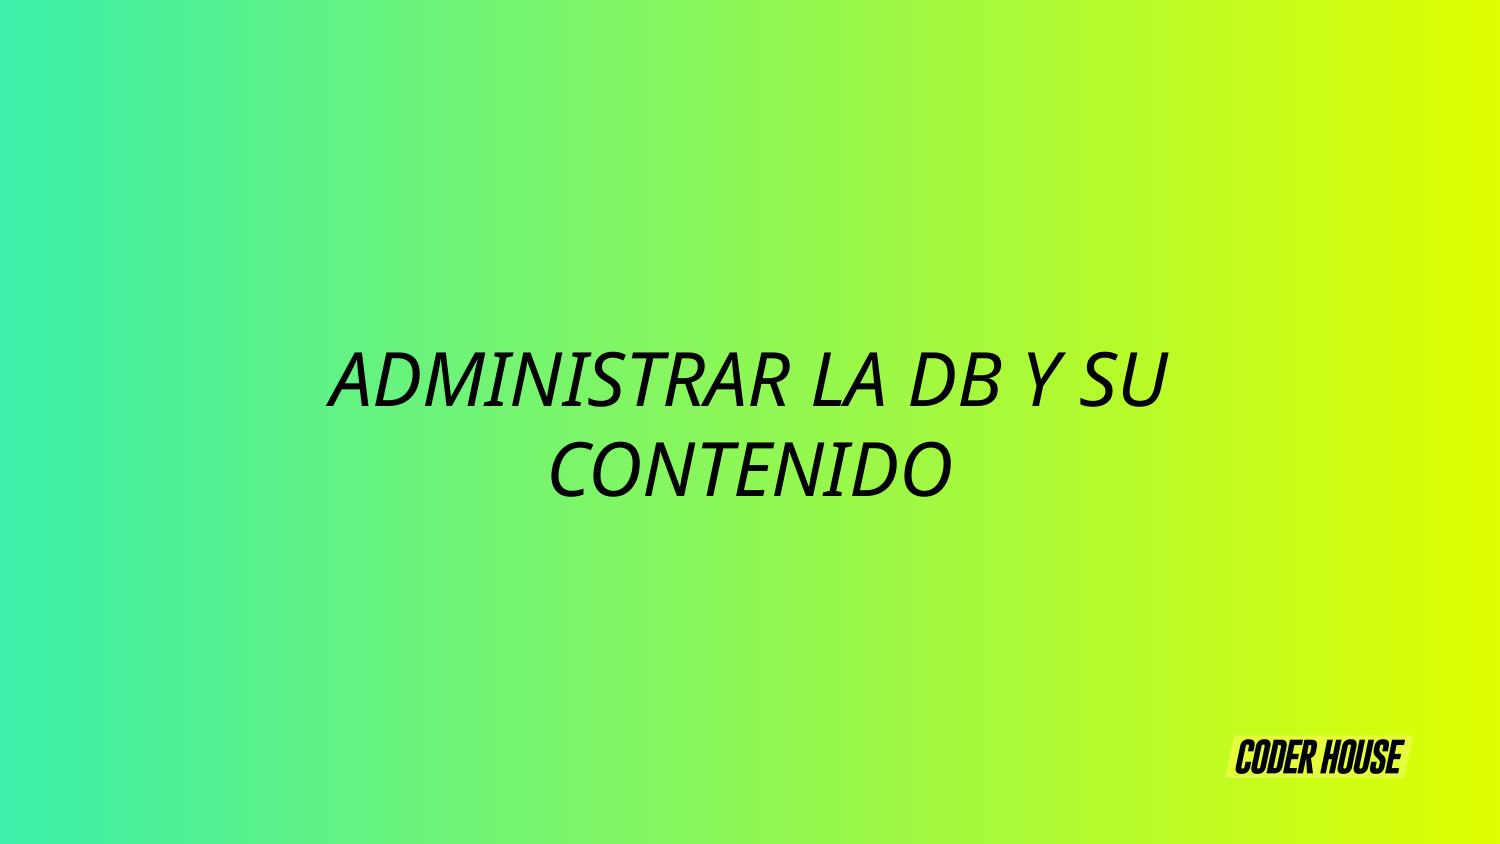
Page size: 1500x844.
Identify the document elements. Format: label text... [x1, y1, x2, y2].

picture [1221, 728, 1417, 784]
text_box ADMINISTRAR LA DB Y SU CONTENIDO [173, 340, 1326, 503]
